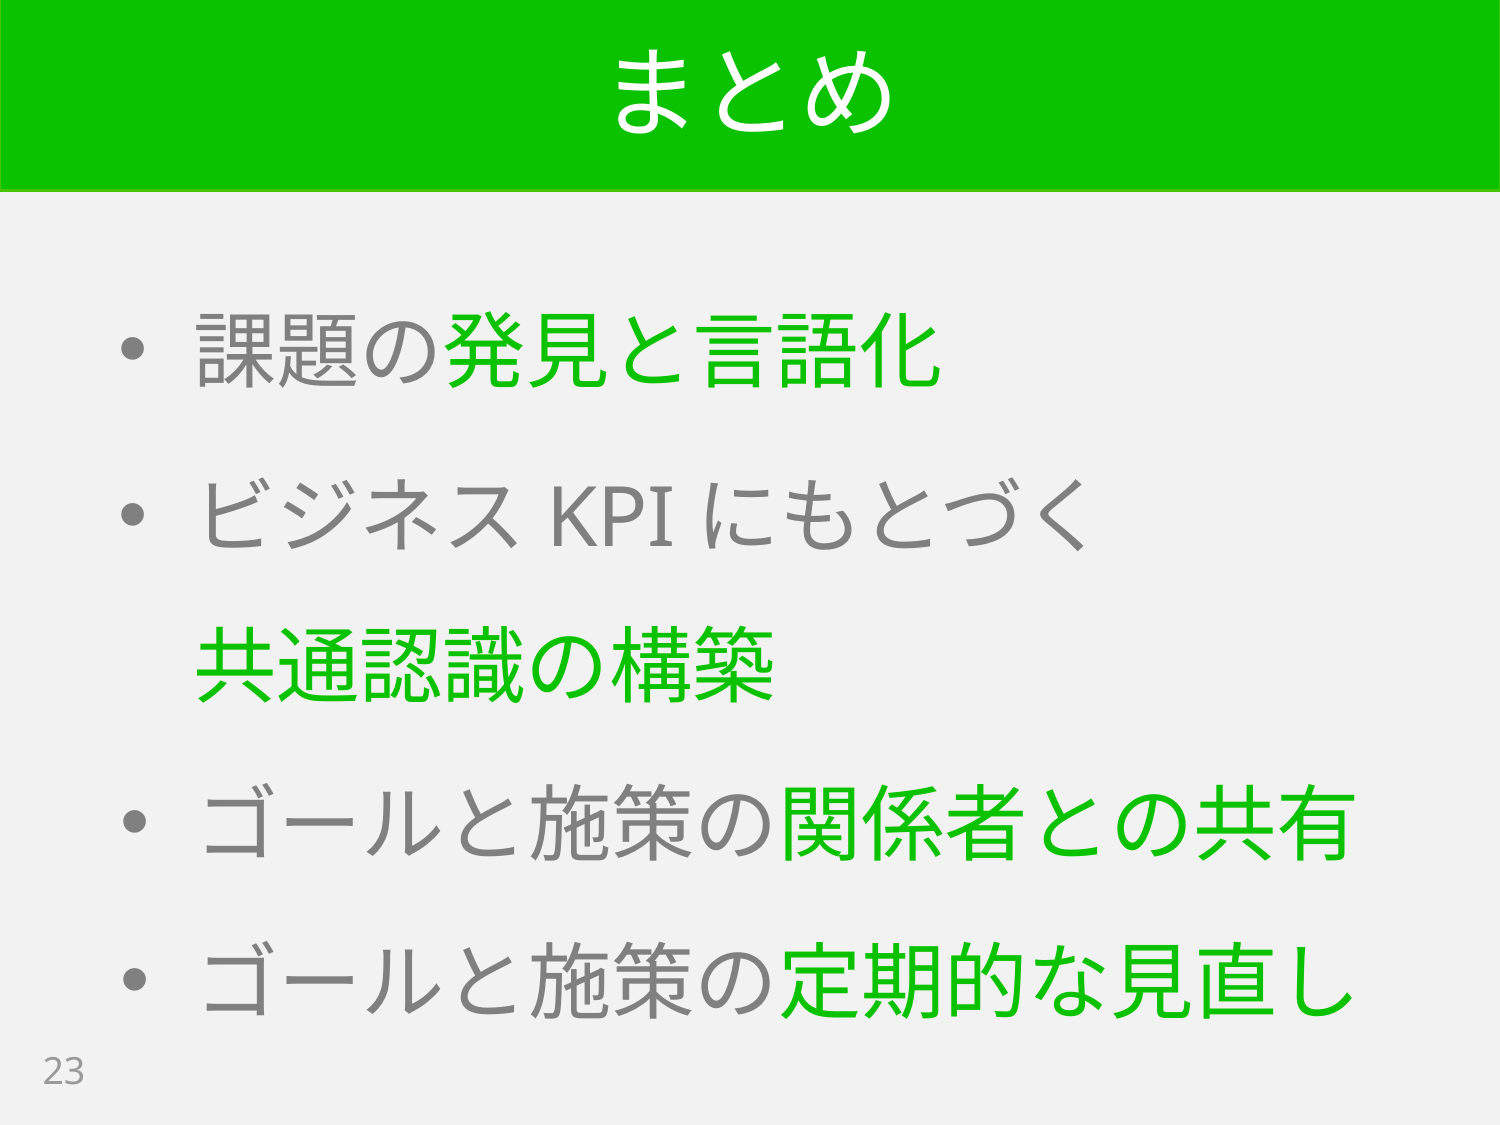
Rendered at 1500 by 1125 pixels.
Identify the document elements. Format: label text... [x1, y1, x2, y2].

title まとめ [0, 53, 1500, 140]
slide_number 23 [27, 1042, 146, 1102]
list 課題の発見と言語化 ビジネスKPIにもとづく 共通認識の構築 ゴールと施策の関係者との共有 ゴールと施策の定期的な見直し [103, 277, 1397, 1000]
